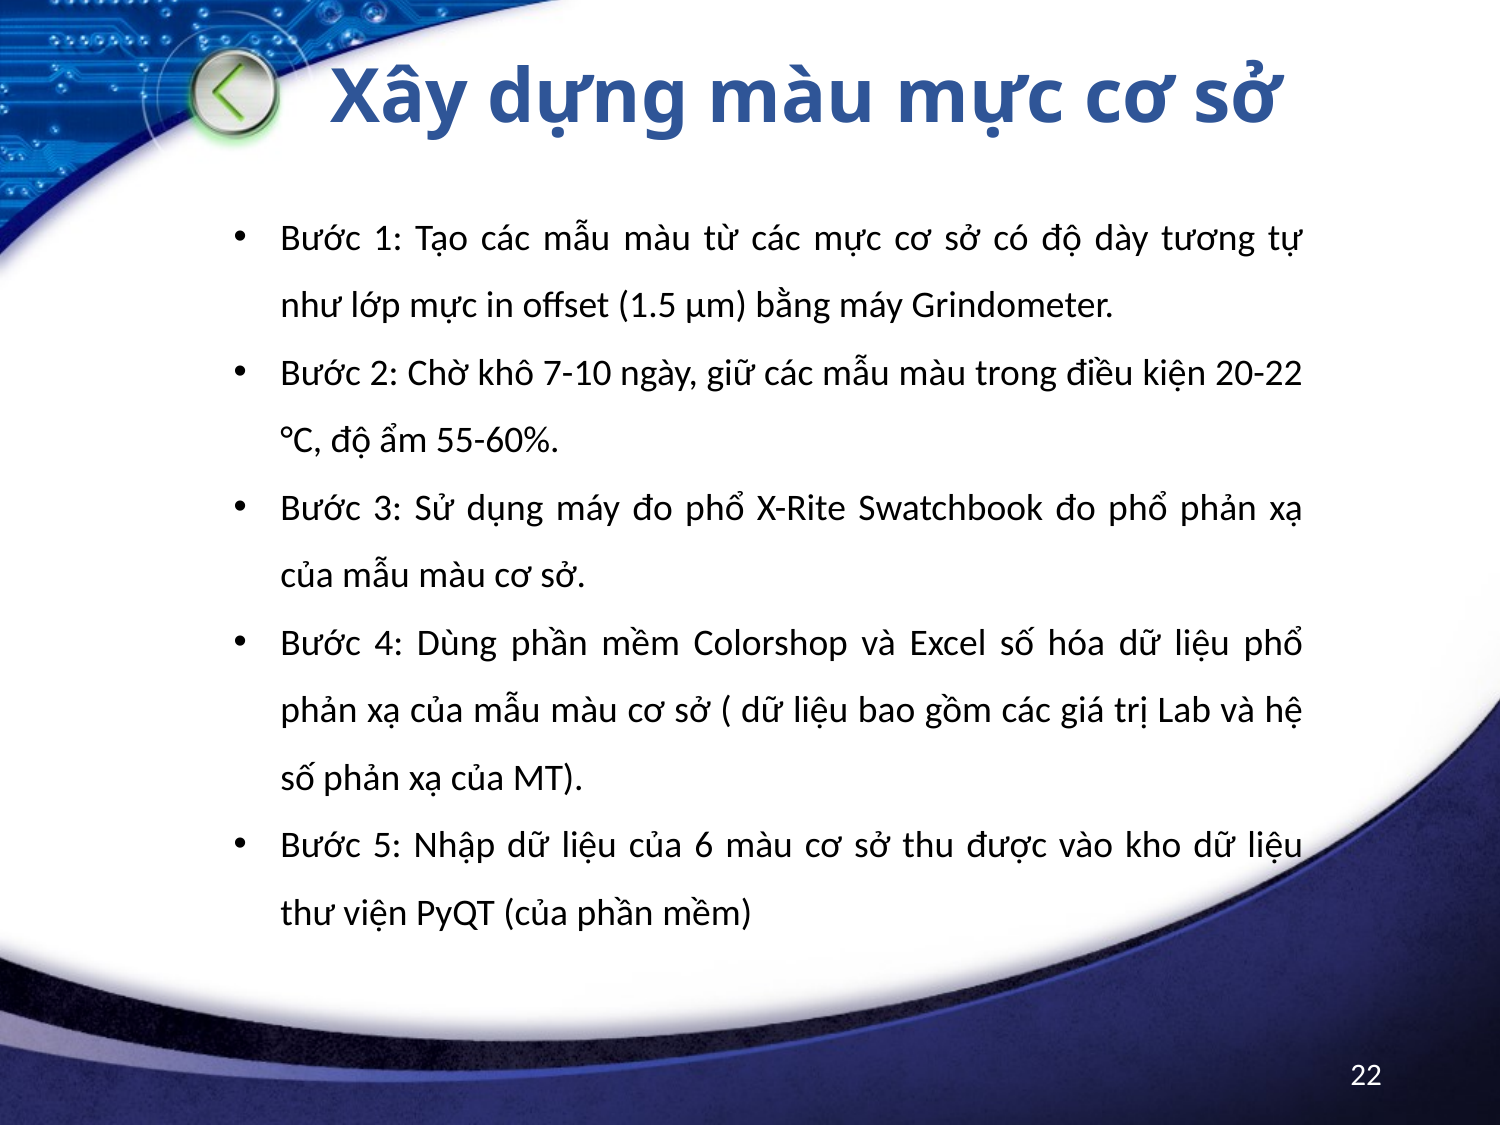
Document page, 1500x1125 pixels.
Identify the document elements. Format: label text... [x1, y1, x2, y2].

title Xây dựng màu mực cơ sở [315, 51, 1453, 144]
picture [0, 0, 1500, 1125]
slide_number 22 [1059, 1042, 1397, 1103]
text_box Bước 1: Tạo các mẫu màu từ các mực cơ sở có độ dày tương tự như lớp mực in offset (1.5 µm) bằng máy Grindometer. Bước 2: Chờ khô 7-10 ngày, giữ các mẫu màu trong điều kiện 20-22 °C, độ ẩm 55-60%. Bước 3: Sử dụng máy đo phổ X-Rite Swatchbook đo phổ phản xạ của mẫu màu cơ sở. Bước 4: Dùng phần mềm Colorshop và Excel số hóa dữ liệu phổ phản xạ của mẫu màu cơ sở ( dữ liệu bao gồm các giá trị Lab và hệ số phản xạ của MT). Bước 5: Nhập dữ liệu của 6 màu cơ sở thu được vào kho dữ liệu thư viện PyQT (của phần mềm) [181, 182, 1319, 941]
